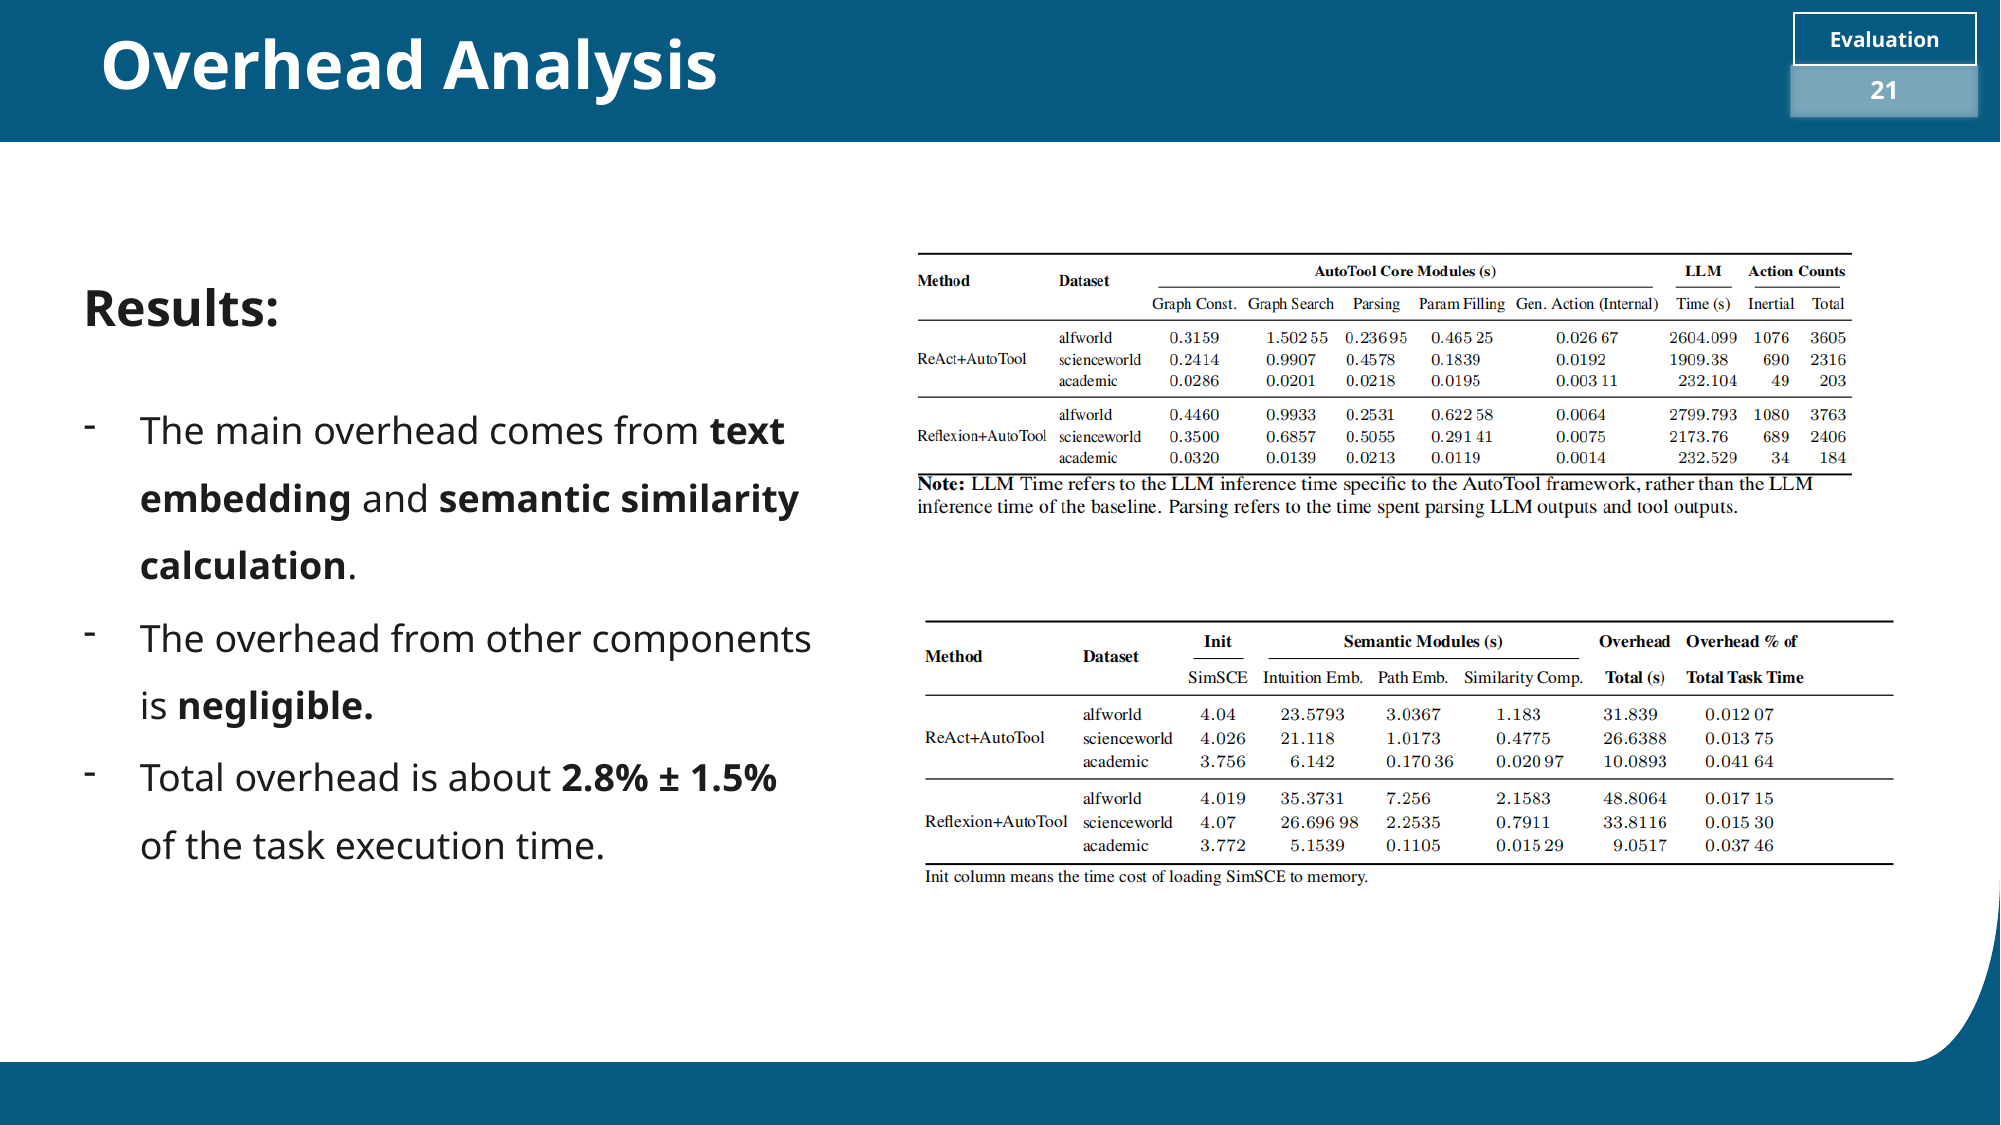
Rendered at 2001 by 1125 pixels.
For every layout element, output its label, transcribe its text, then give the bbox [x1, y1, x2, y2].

text_box Overhead Analysis [85, 15, 1425, 136]
picture [899, 236, 1875, 523]
picture [899, 603, 1917, 897]
text_box Evaluation [1793, 13, 1976, 65]
text_box [0, 877, 2000, 1125]
text_box Results: The main overhead comes from text embedding and semantic similarity calculation. The overhead from other components is negligible. Total overhead is about 2.8% ± 1.5% of the task execution time. [68, 238, 832, 875]
text_box [0, 0, 2000, 143]
text_box 21 [1797, 70, 1972, 113]
text_box [1790, 64, 1979, 118]
